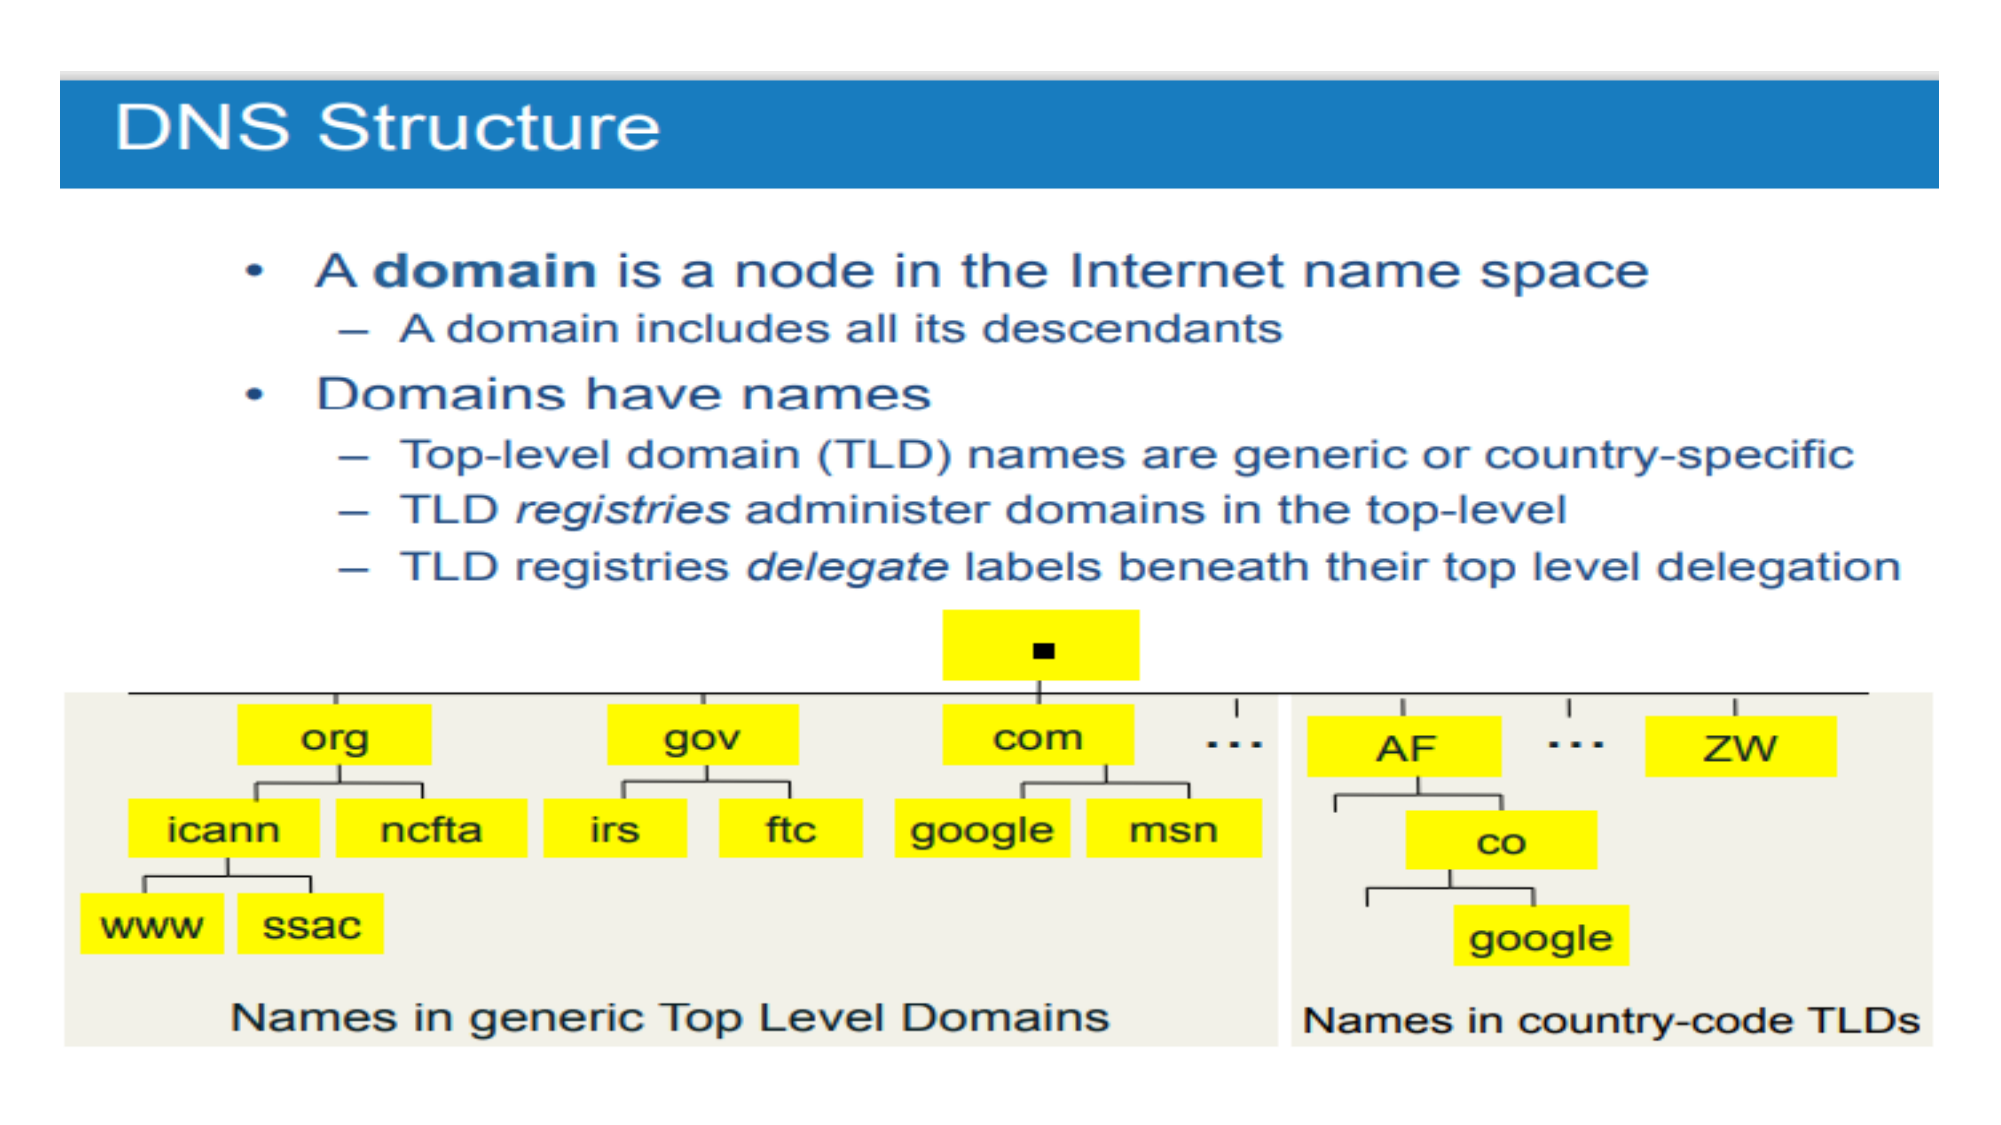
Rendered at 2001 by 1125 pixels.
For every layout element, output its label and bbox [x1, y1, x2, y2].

picture [59, 71, 1939, 1053]
